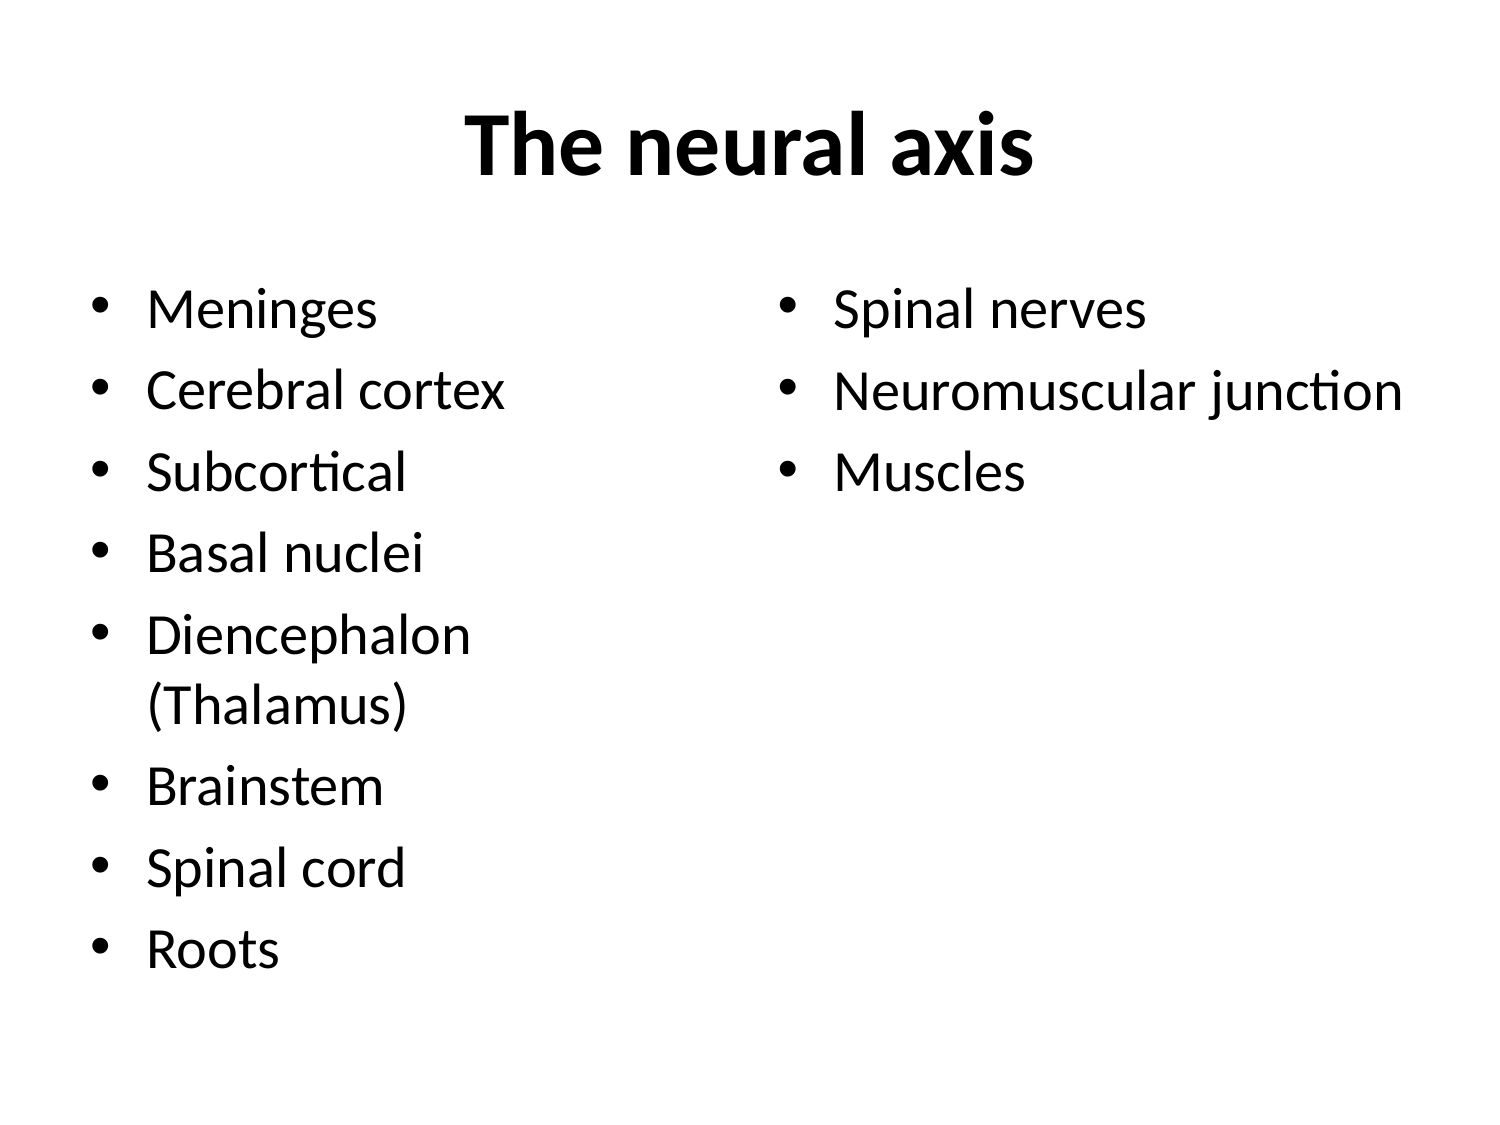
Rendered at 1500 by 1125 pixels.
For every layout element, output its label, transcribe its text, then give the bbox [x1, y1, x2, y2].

list Spinal nerves Neuromuscular junction Muscles [762, 262, 1425, 1005]
list Meninges Cerebral cortex Subcortical Basal nuclei Diencephalon (Thalamus) Brainstem Spinal cord Roots [75, 262, 738, 1005]
title The neural axis [75, 45, 1425, 233]
